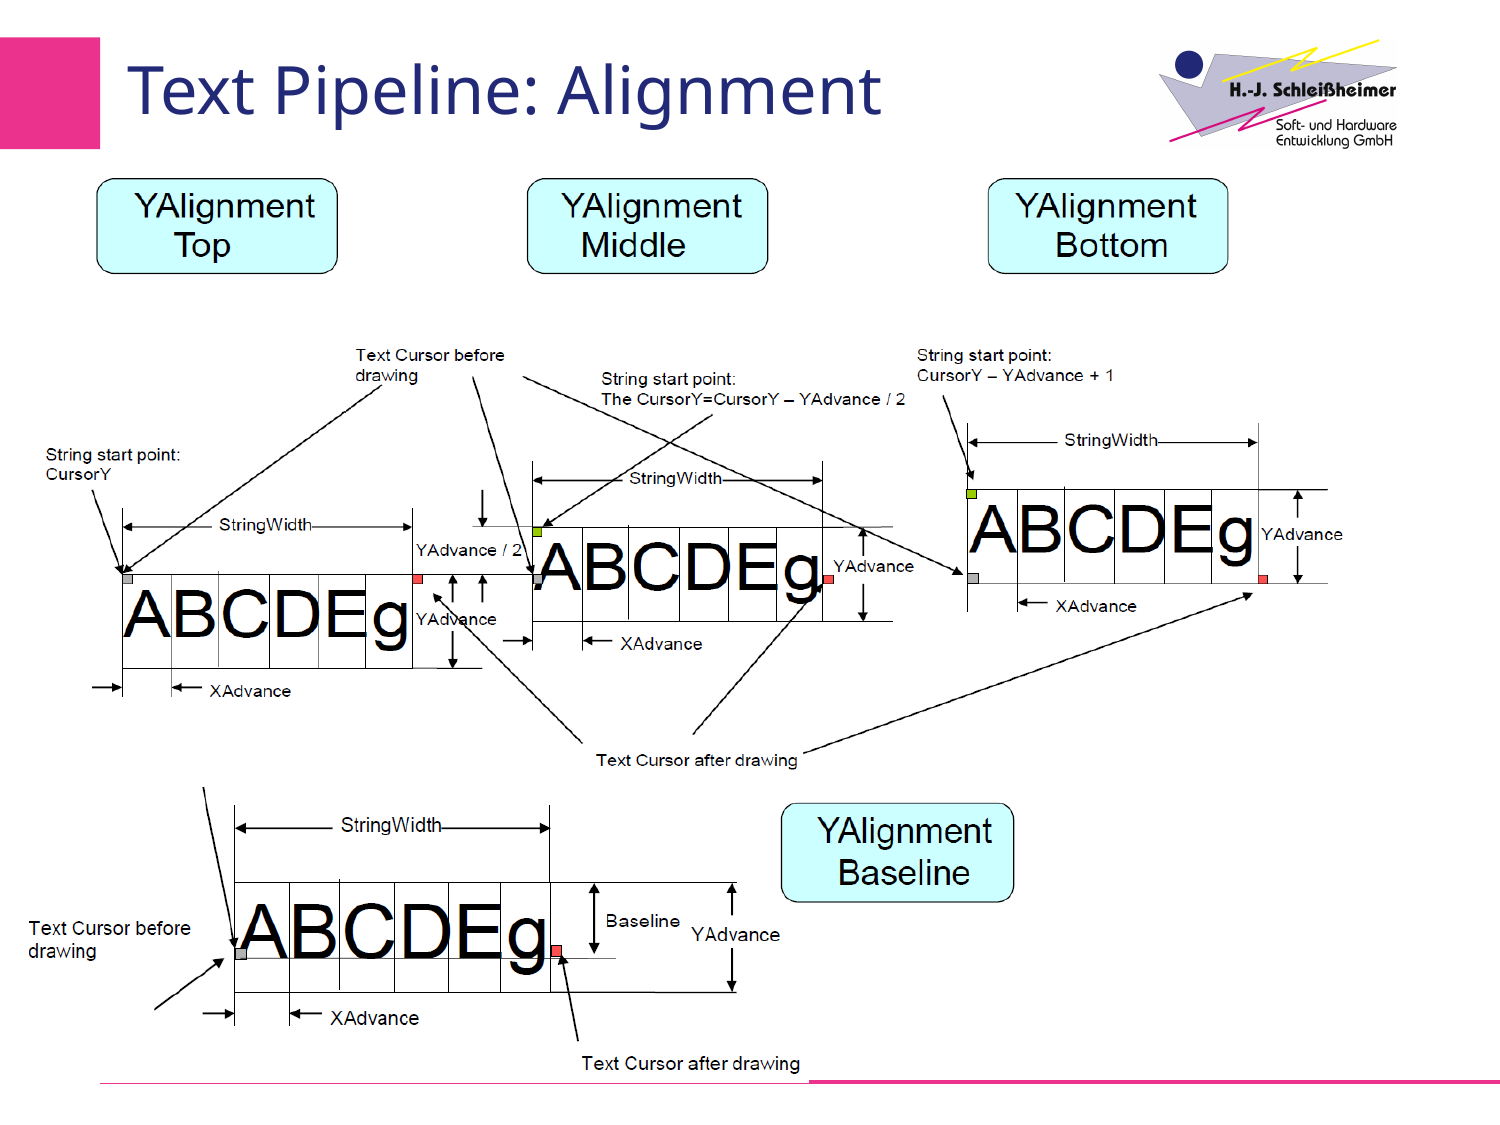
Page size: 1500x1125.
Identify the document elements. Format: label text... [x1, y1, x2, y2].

picture [29, 160, 1343, 1083]
title Text Pipeline: Alignment [127, 23, 1158, 152]
picture [1159, 39, 1397, 149]
